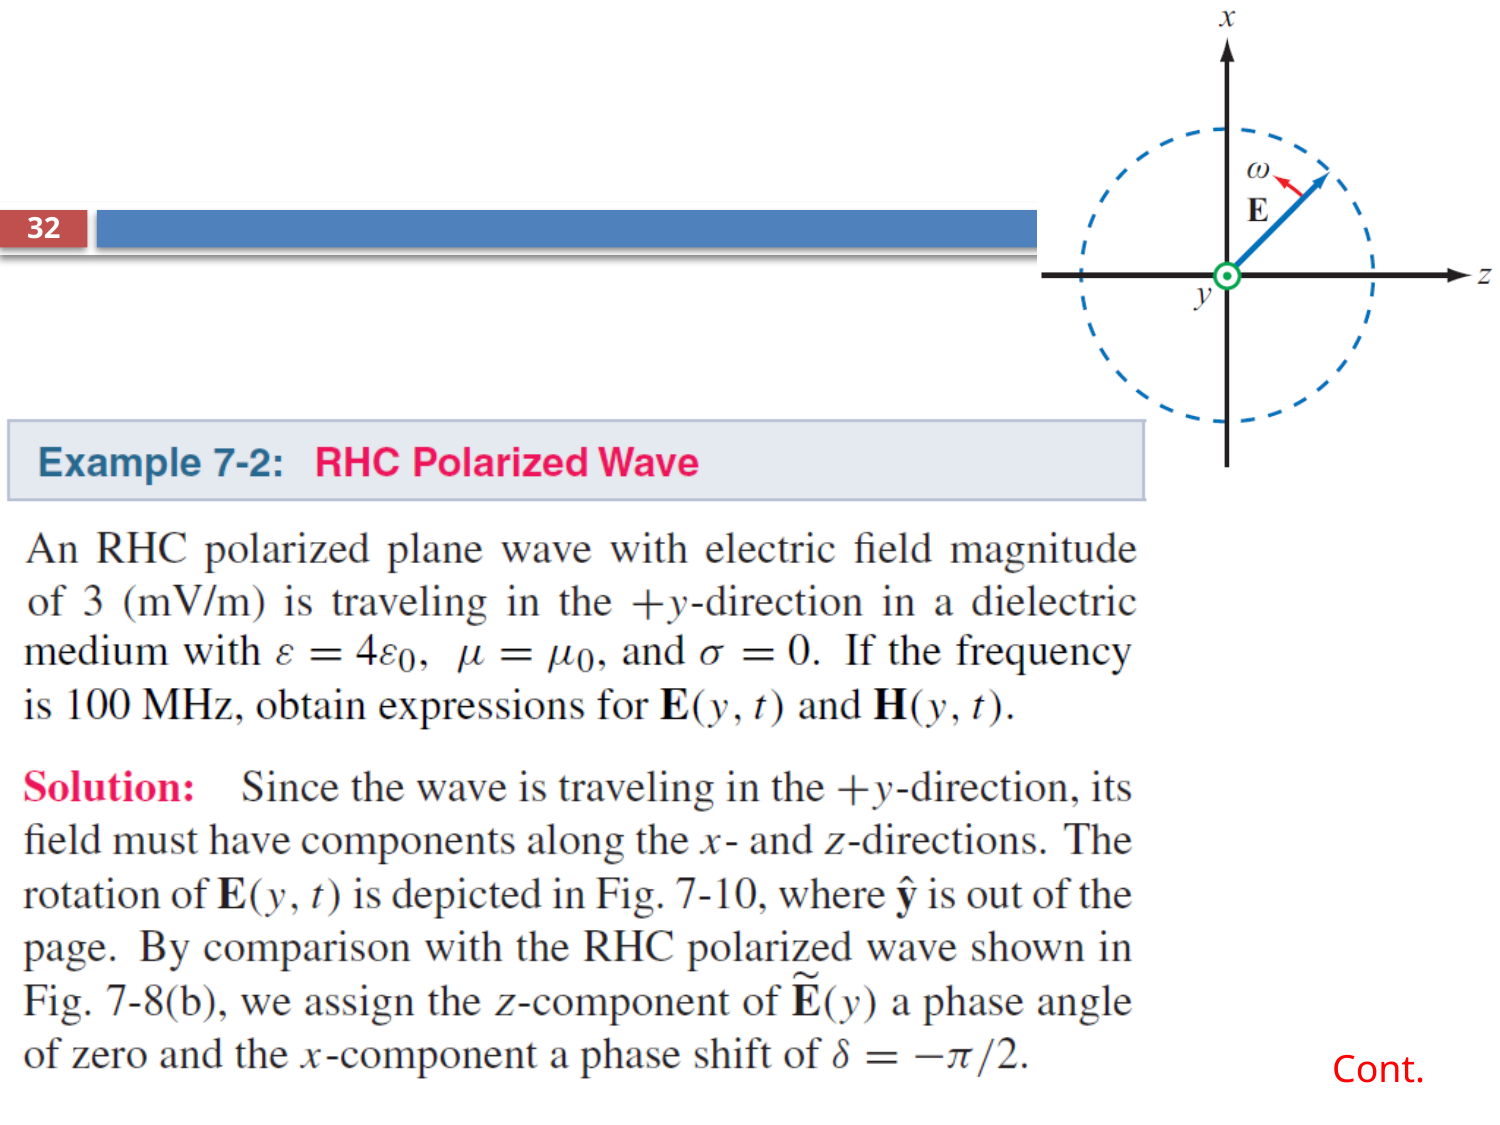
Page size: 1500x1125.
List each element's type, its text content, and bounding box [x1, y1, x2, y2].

slide_number 32 [0, 208, 88, 249]
picture [1037, 0, 1500, 481]
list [0, 412, 1157, 630]
picture [15, 630, 1171, 1092]
text_box Cont. [1317, 1037, 1441, 1098]
